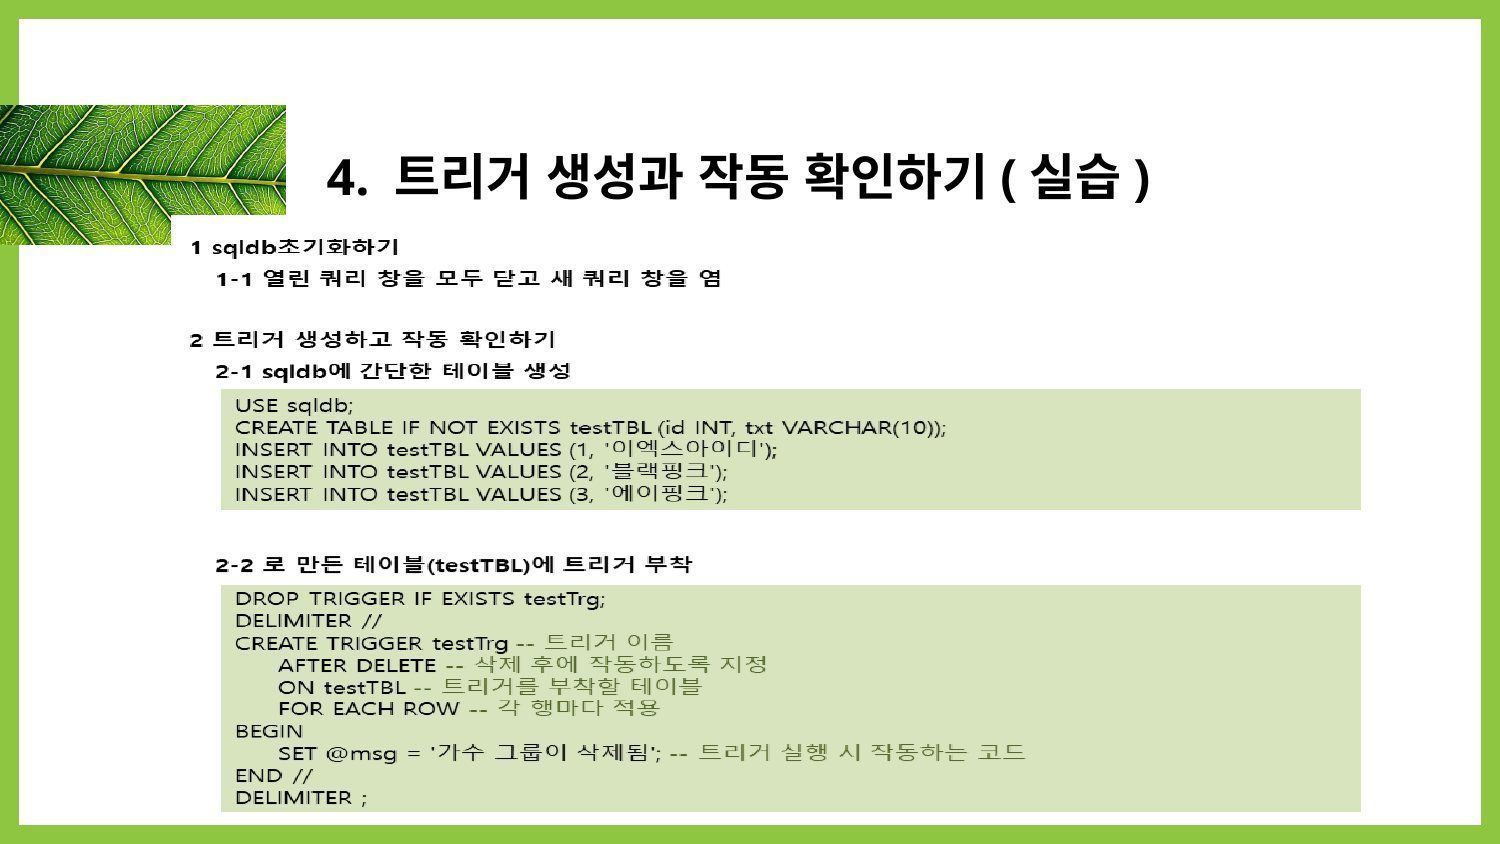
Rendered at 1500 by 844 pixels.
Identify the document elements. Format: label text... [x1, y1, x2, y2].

title 4. 트리거 생성과 작동 확인하기(실습) [315, 97, 1363, 213]
picture [0, 105, 1399, 825]
